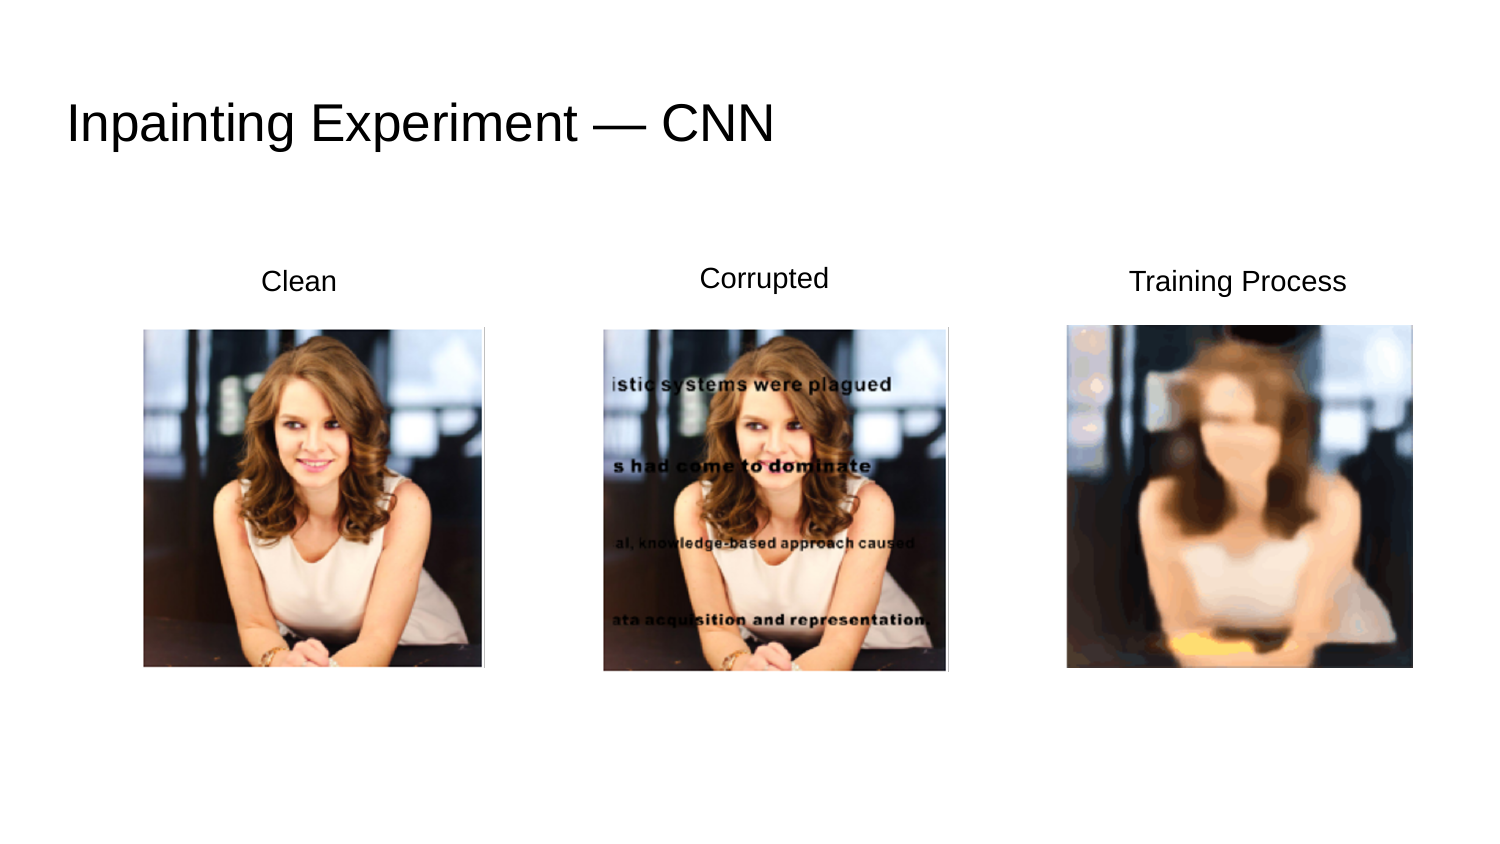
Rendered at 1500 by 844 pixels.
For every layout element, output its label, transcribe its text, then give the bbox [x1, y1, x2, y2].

picture [599, 326, 949, 673]
picture [140, 326, 485, 668]
picture [1063, 325, 1413, 669]
title Inpainting Experiment — CNN [51, 72, 1449, 167]
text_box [162, 244, 1367, 314]
